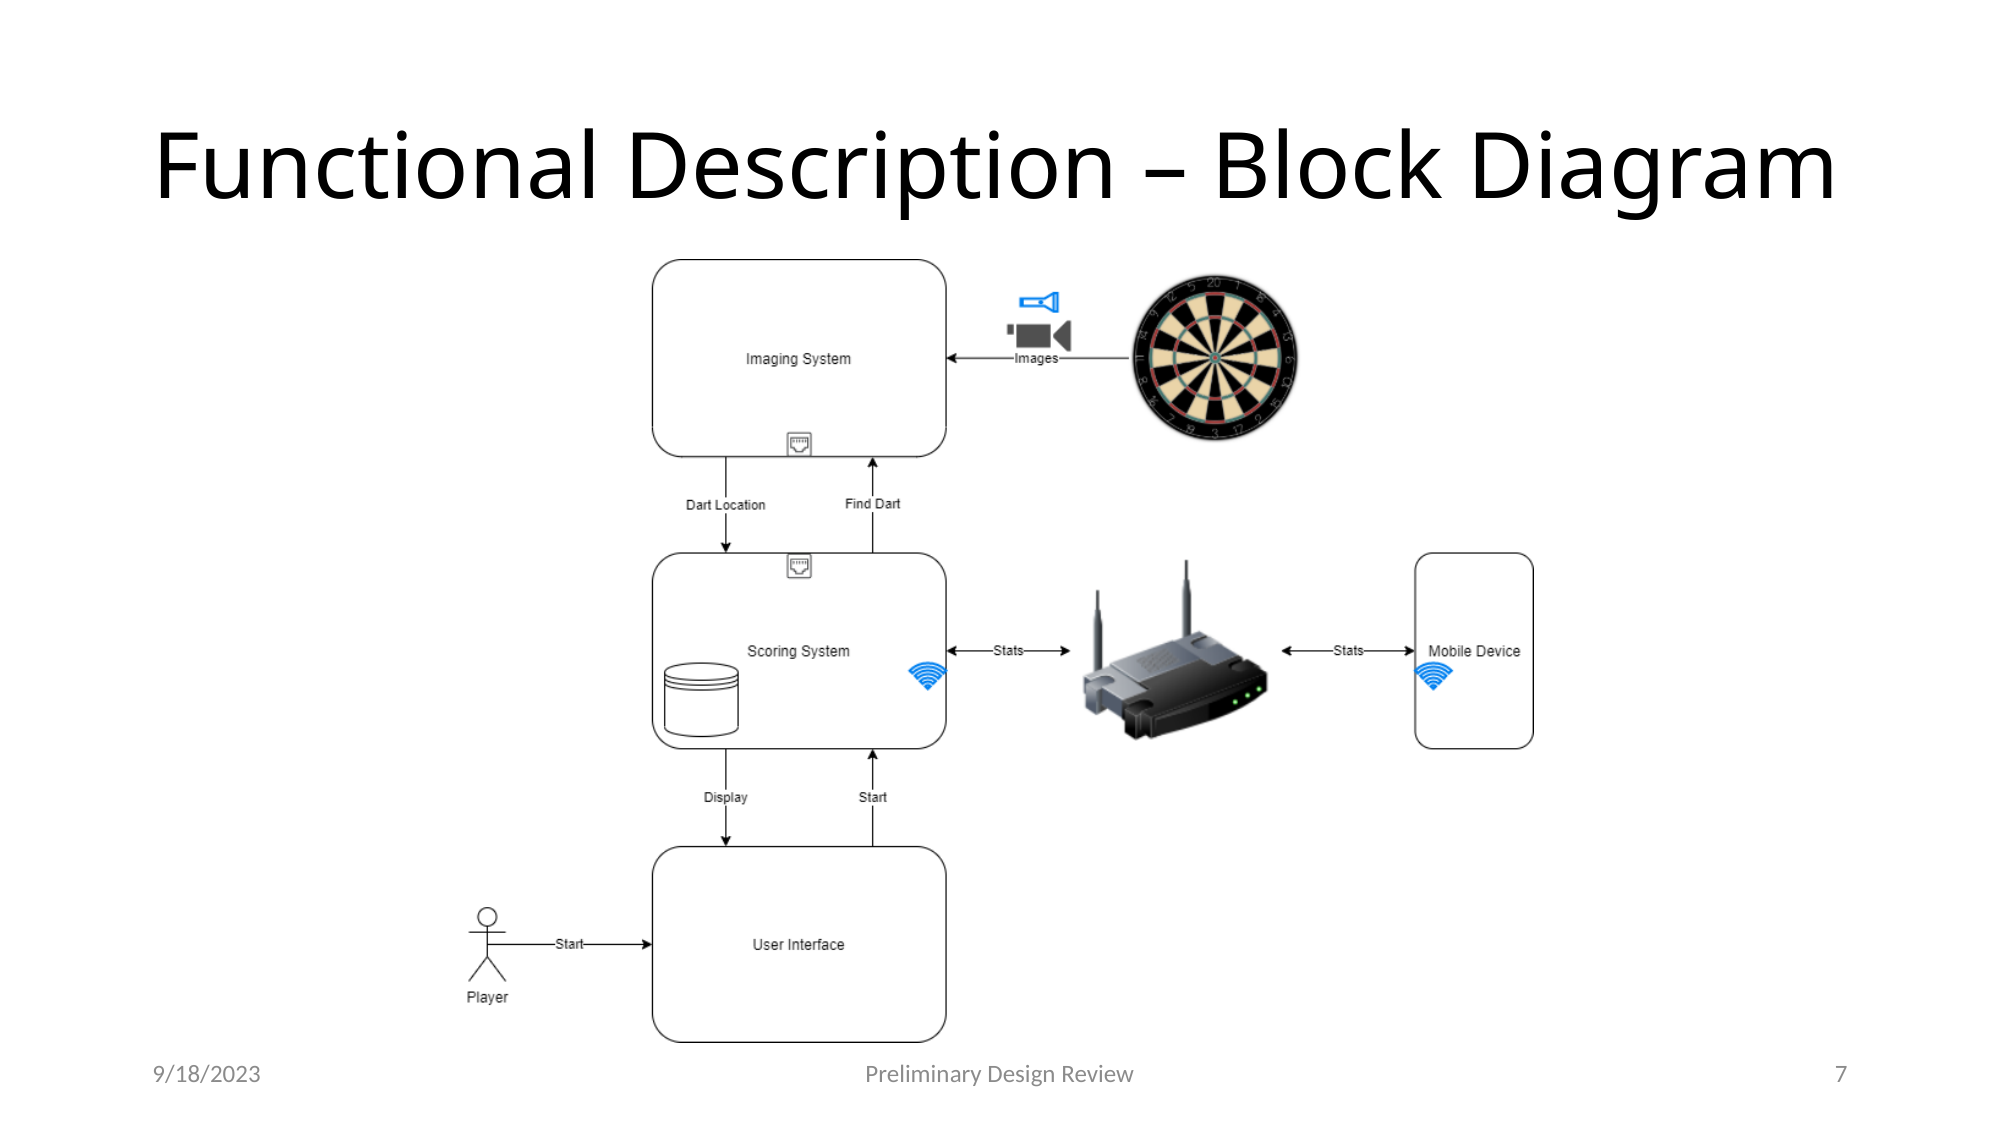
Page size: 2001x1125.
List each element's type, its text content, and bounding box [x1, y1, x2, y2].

slide_number 7 [1412, 1042, 1863, 1103]
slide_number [137, 1042, 588, 1103]
footer Preliminary Design Review [662, 1043, 1338, 1103]
title Functional Description – Block Diagram [137, 59, 1863, 278]
picture [466, 259, 1534, 1043]
